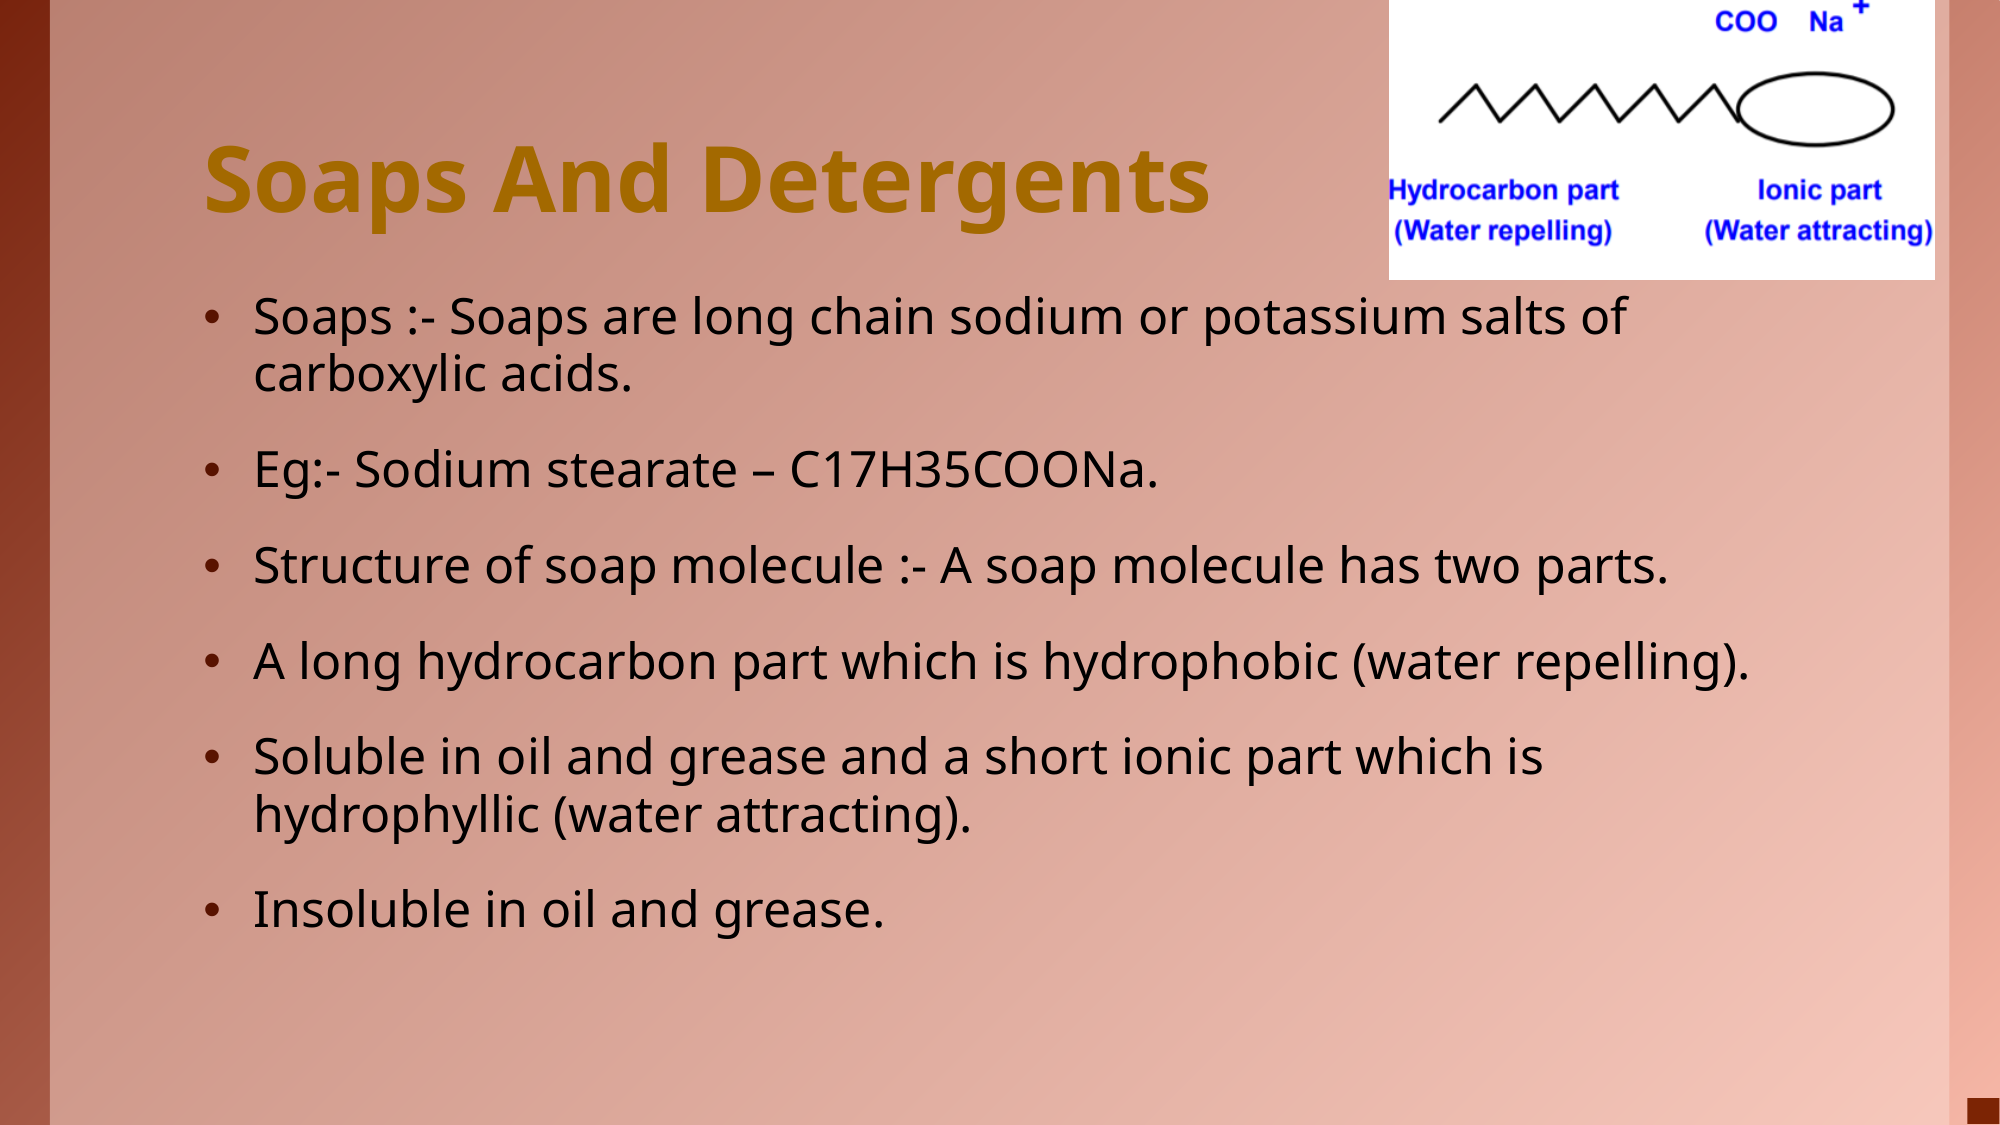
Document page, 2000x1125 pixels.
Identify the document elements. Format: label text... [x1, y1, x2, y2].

title Soaps And Detergents [183, 12, 1389, 242]
picture [1389, 0, 1935, 280]
text_box [1966, 1097, 2000, 1125]
list Soaps :- Soaps are long chain sodium or potassium salts of carboxylic acids. Eg:- Sodium stearate – C17H35COONa. Structure of soap molecule :- A soap molecule has two parts. A long hydrocarbon part which is hydrophobic (water repelling). Soluble in oil and grease and a short ionic part which is hydrophyllic (water attracting). Insoluble in oil and grease. [183, 279, 1850, 1013]
